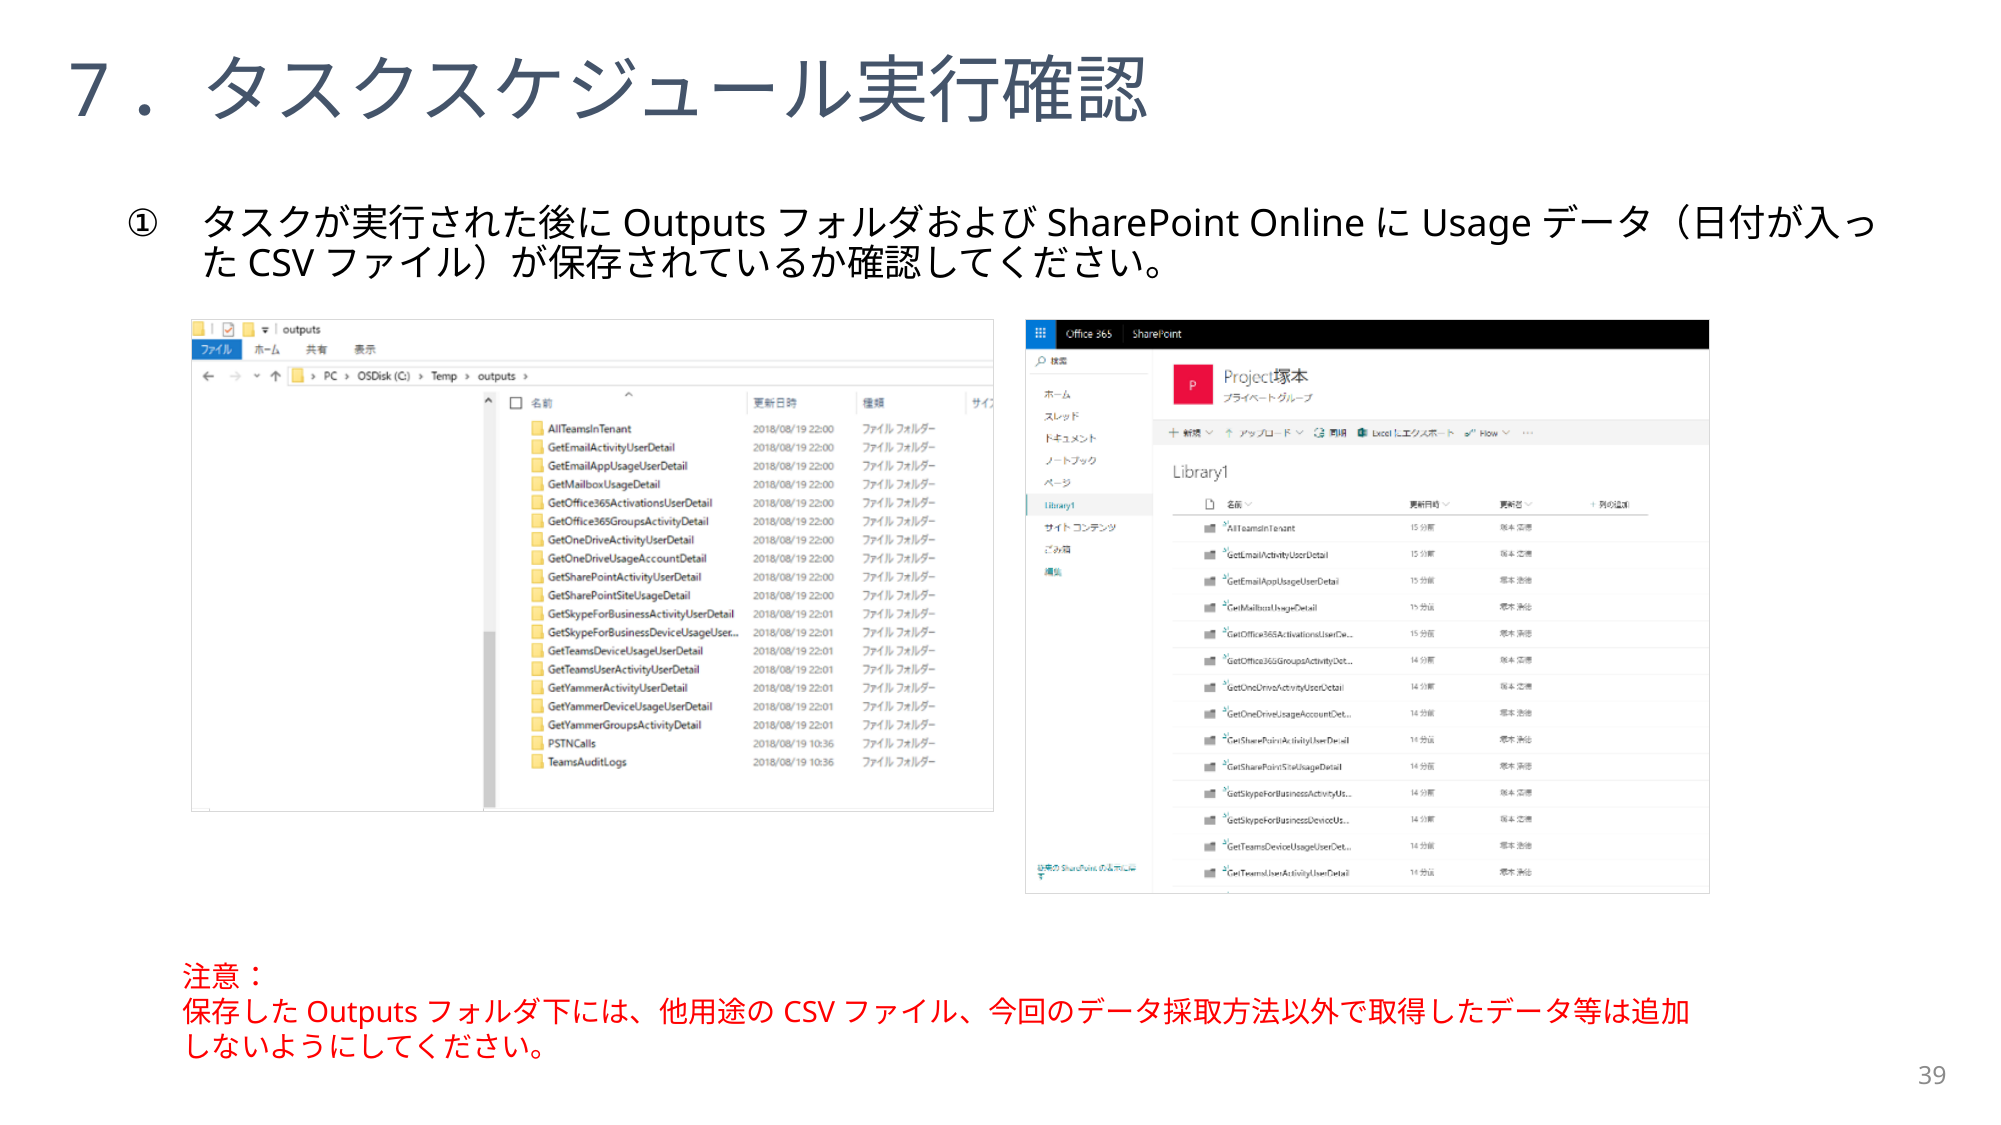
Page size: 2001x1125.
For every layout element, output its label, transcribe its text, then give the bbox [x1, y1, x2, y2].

picture [191, 319, 993, 812]
text_box 39 [1875, 1052, 1962, 1113]
text_box 注意： 保存したOutputsフォルダ下には、他用途のCSVファイル、今回のデータ採取方法以外で取得したデータ等は追加しないようにしてください。 [167, 950, 1711, 1071]
text_box タスクが実行された後にOutputsフォルダおよびSharePoint OnlineにUsageデータ（日付が入ったCSVファイル）が保存されているか確認してください。 [96, 180, 1924, 677]
text_box 7．タスクスケジュール実行確認 [38, 29, 1788, 157]
picture [1025, 319, 1710, 894]
